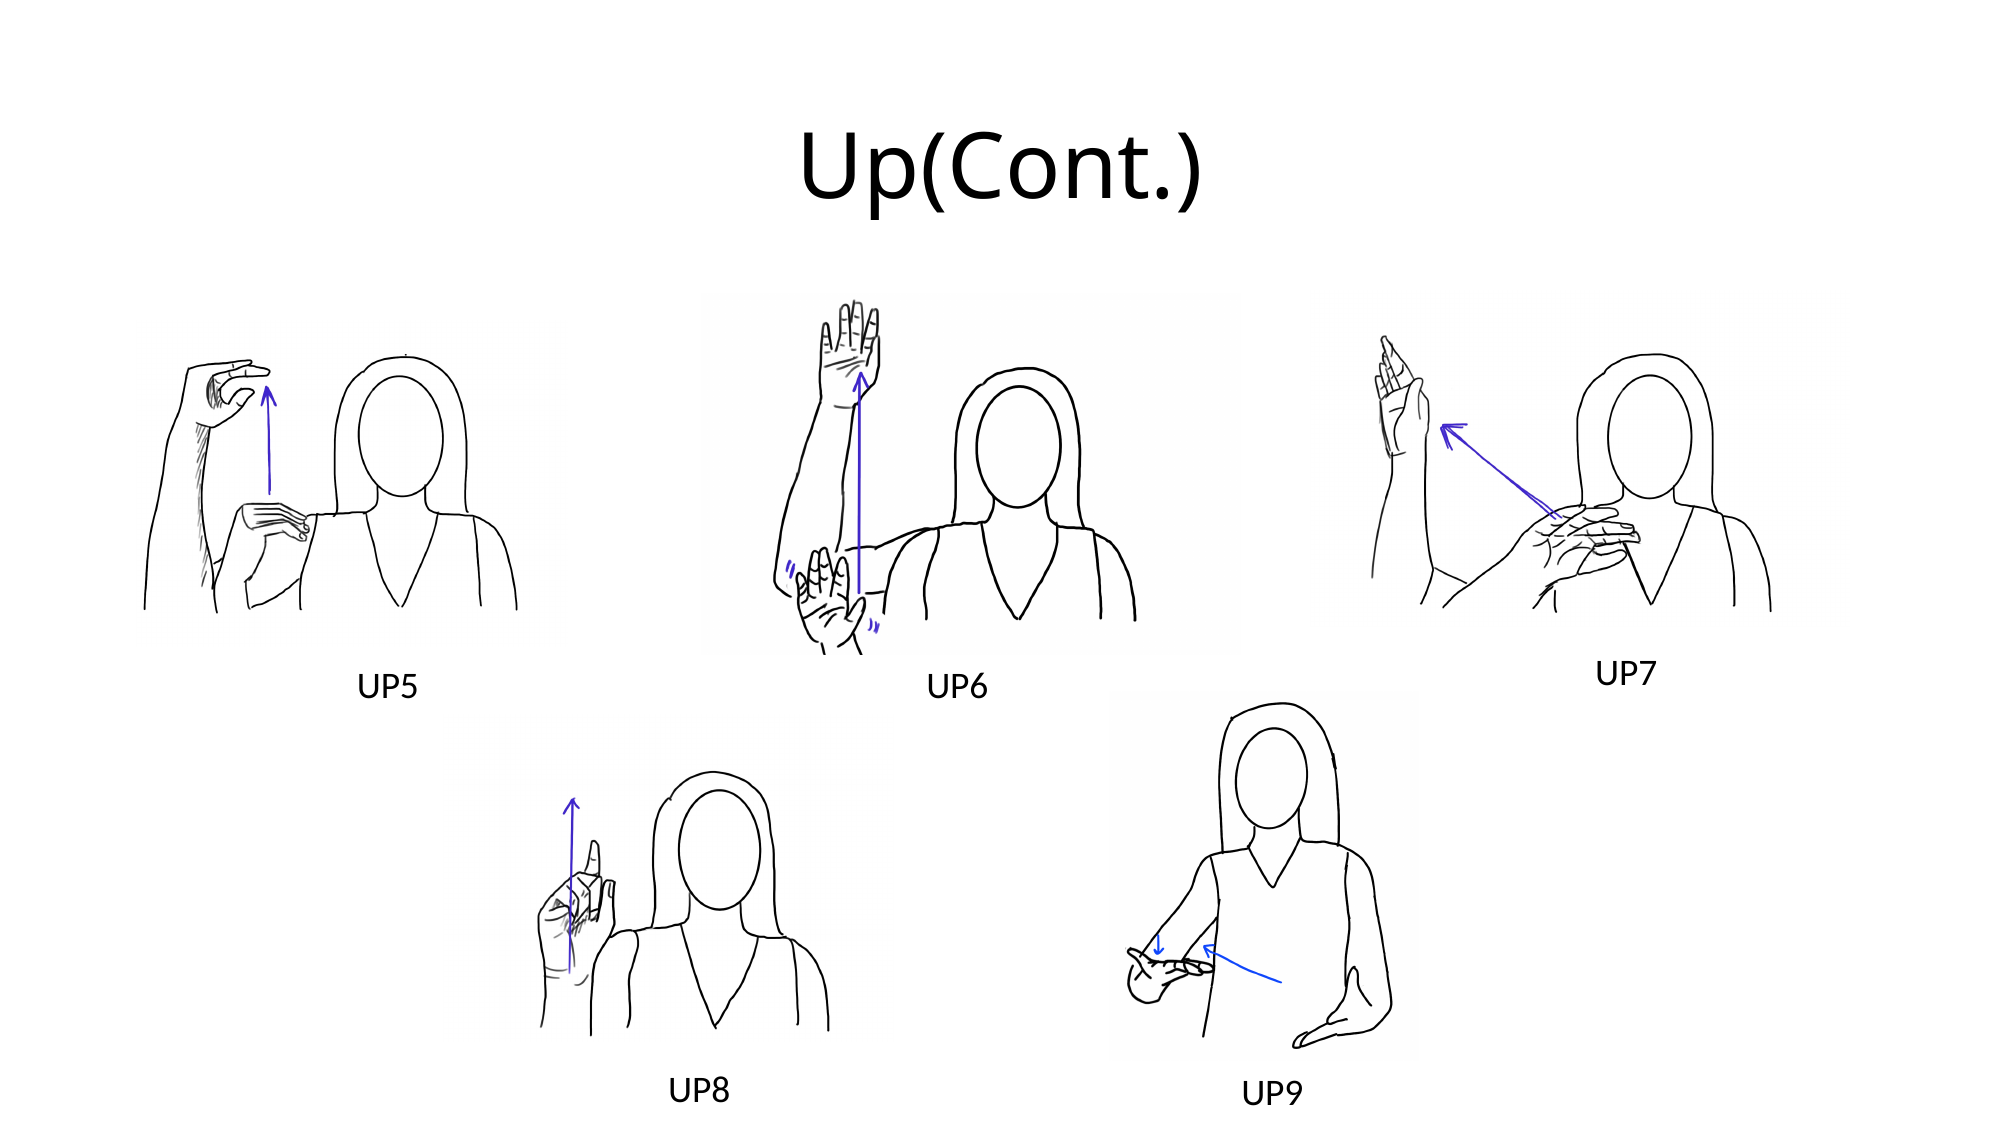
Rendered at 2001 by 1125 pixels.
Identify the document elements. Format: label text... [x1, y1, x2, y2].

text_box UP9 [1226, 1060, 1464, 1121]
picture [701, 293, 1241, 655]
text_box UP5 [342, 654, 580, 714]
text_box UP6 [911, 655, 1149, 714]
picture [442, 714, 894, 1042]
title Up(Cont.) [137, 59, 1863, 278]
picture [136, 320, 568, 647]
picture [1109, 691, 1419, 1061]
text_box UP7 [1580, 640, 1818, 701]
text_box UP8 [653, 1057, 891, 1118]
picture [1310, 290, 1850, 627]
